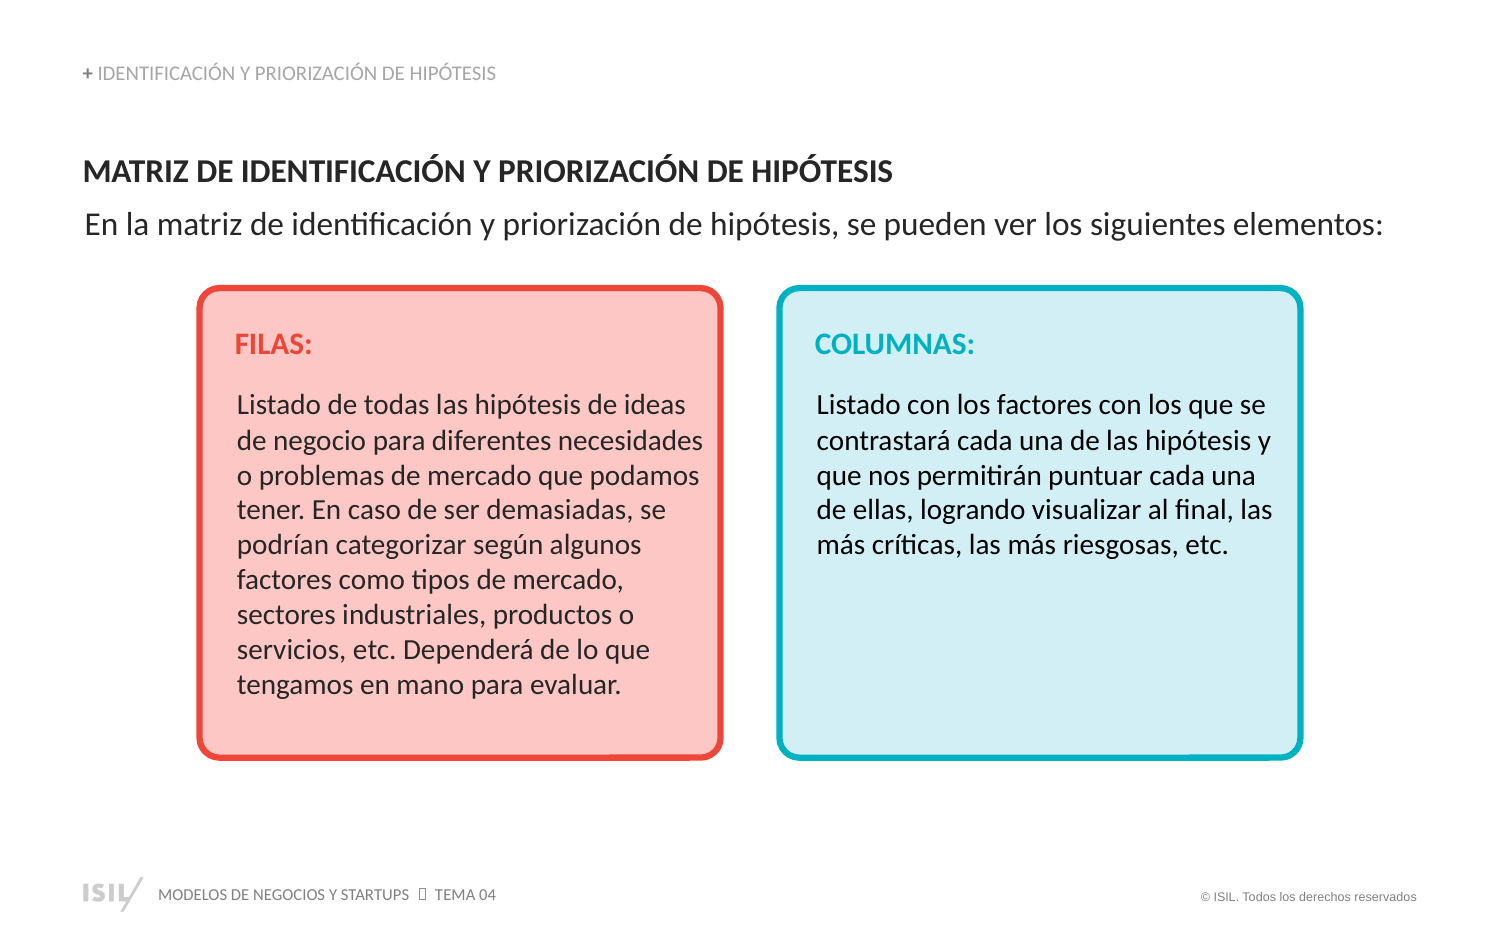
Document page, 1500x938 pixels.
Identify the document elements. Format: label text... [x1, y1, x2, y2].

text_box MATRIZ DE IDENTIFICACIÓN Y PRIORIZACIÓN DE HIPÓTESIS En la matriz de identificación y priorización de hipótesis, se pueden ver los siguientes elementos: [82, 149, 1424, 243]
text_box + IDENTIFICACIÓN Y PRIORIZACIÓN DE HIPÓTESIS [82, 61, 721, 85]
text_box COLUMNAS: Listado con los factores con los que se contrastará cada una de las hipótesis y que nos permitirán puntuar cada una de ellas, logrando visualizar al final, las más críticas, las más riesgosas, etc. [777, 285, 1303, 760]
text_box FILAS: Listado de todas las hipótesis de ideas de negocio para diferentes necesidades o problemas de mercado que podamos tener. En caso de ser demasiadas, se podrían categorizar según algunos factores como tipos de mercado, sectores industriales, productos o servicios, etc. Dependerá de lo que tengamos en mano para evaluar. [197, 285, 723, 760]
